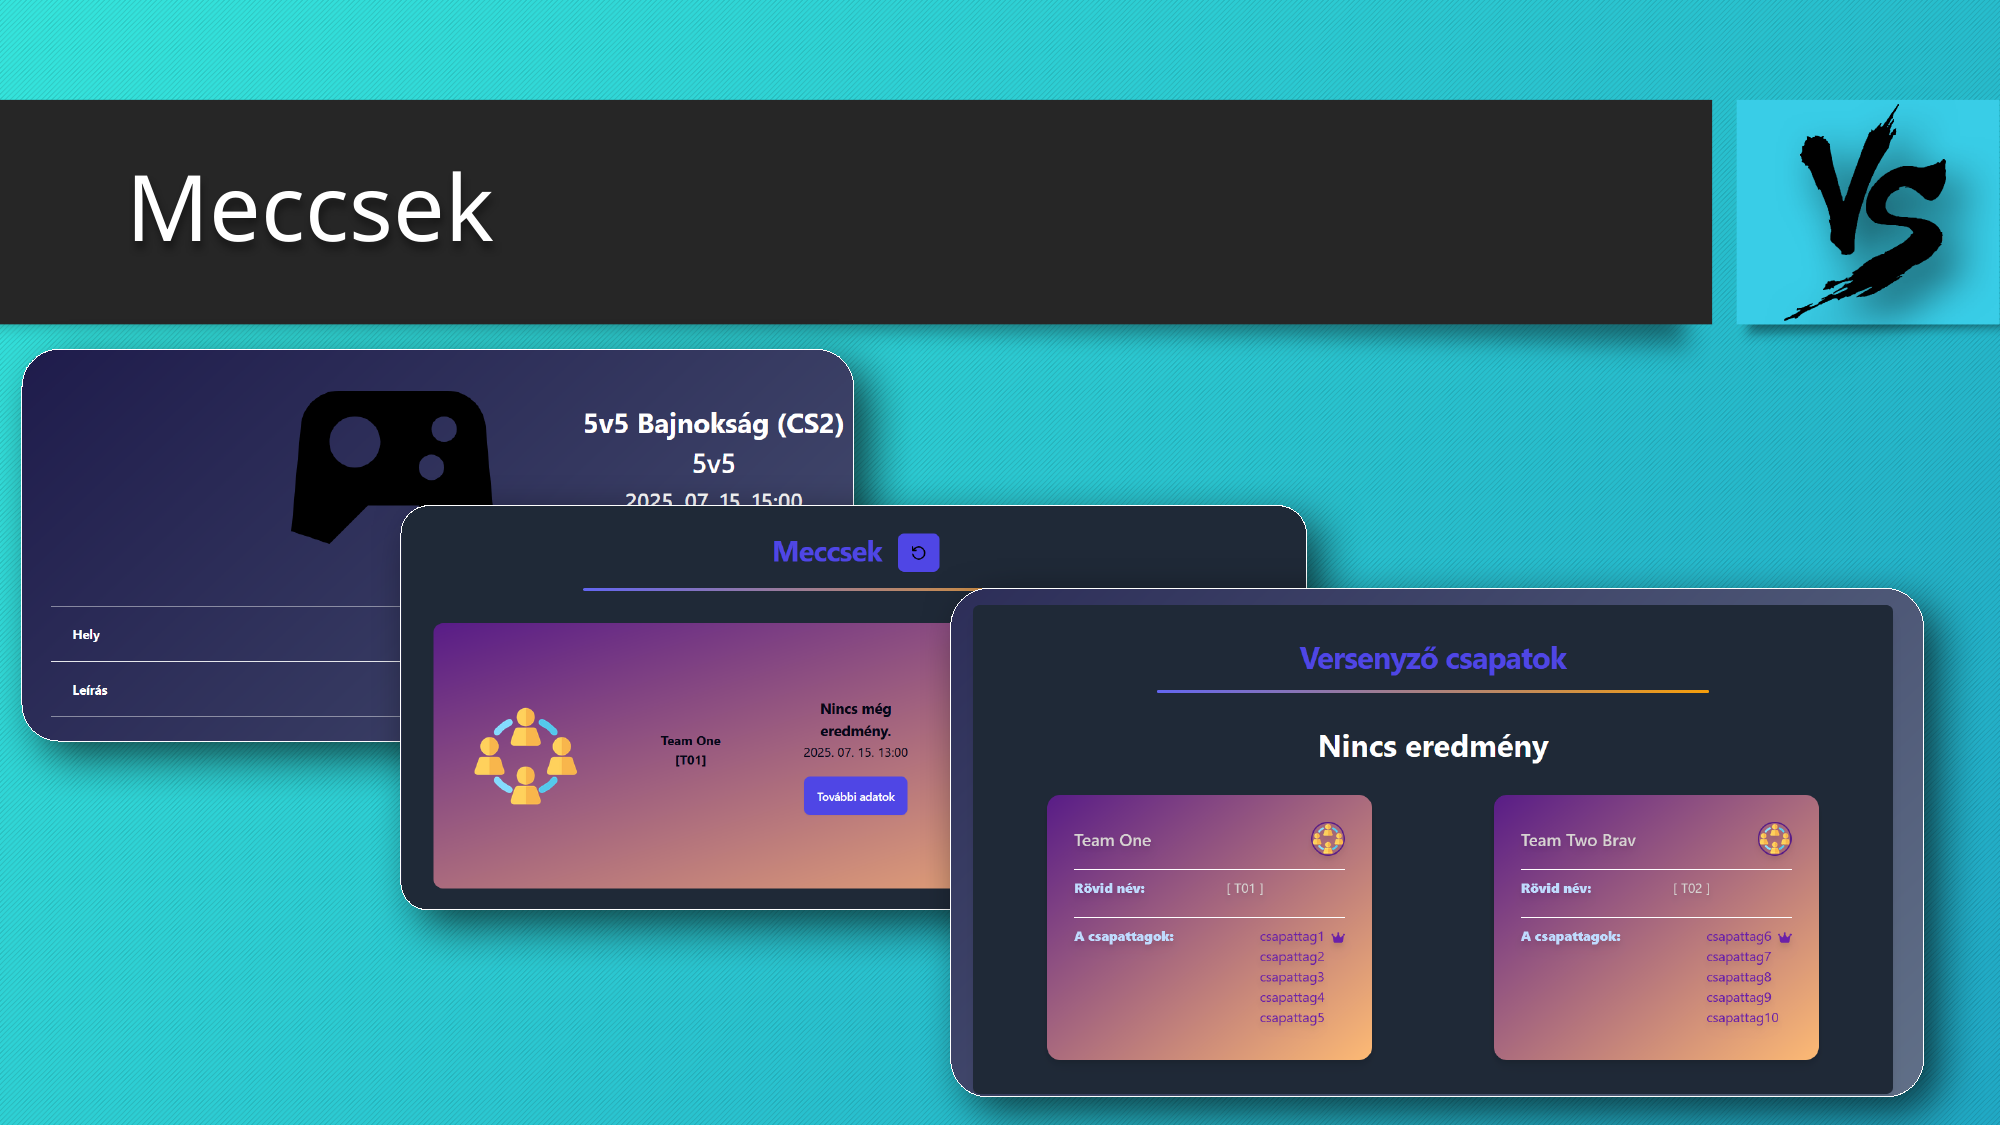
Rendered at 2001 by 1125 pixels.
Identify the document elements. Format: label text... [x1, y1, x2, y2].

picture [0, 325, 1924, 1098]
picture [1736, 104, 2000, 347]
title Meccsek [111, 123, 1689, 301]
